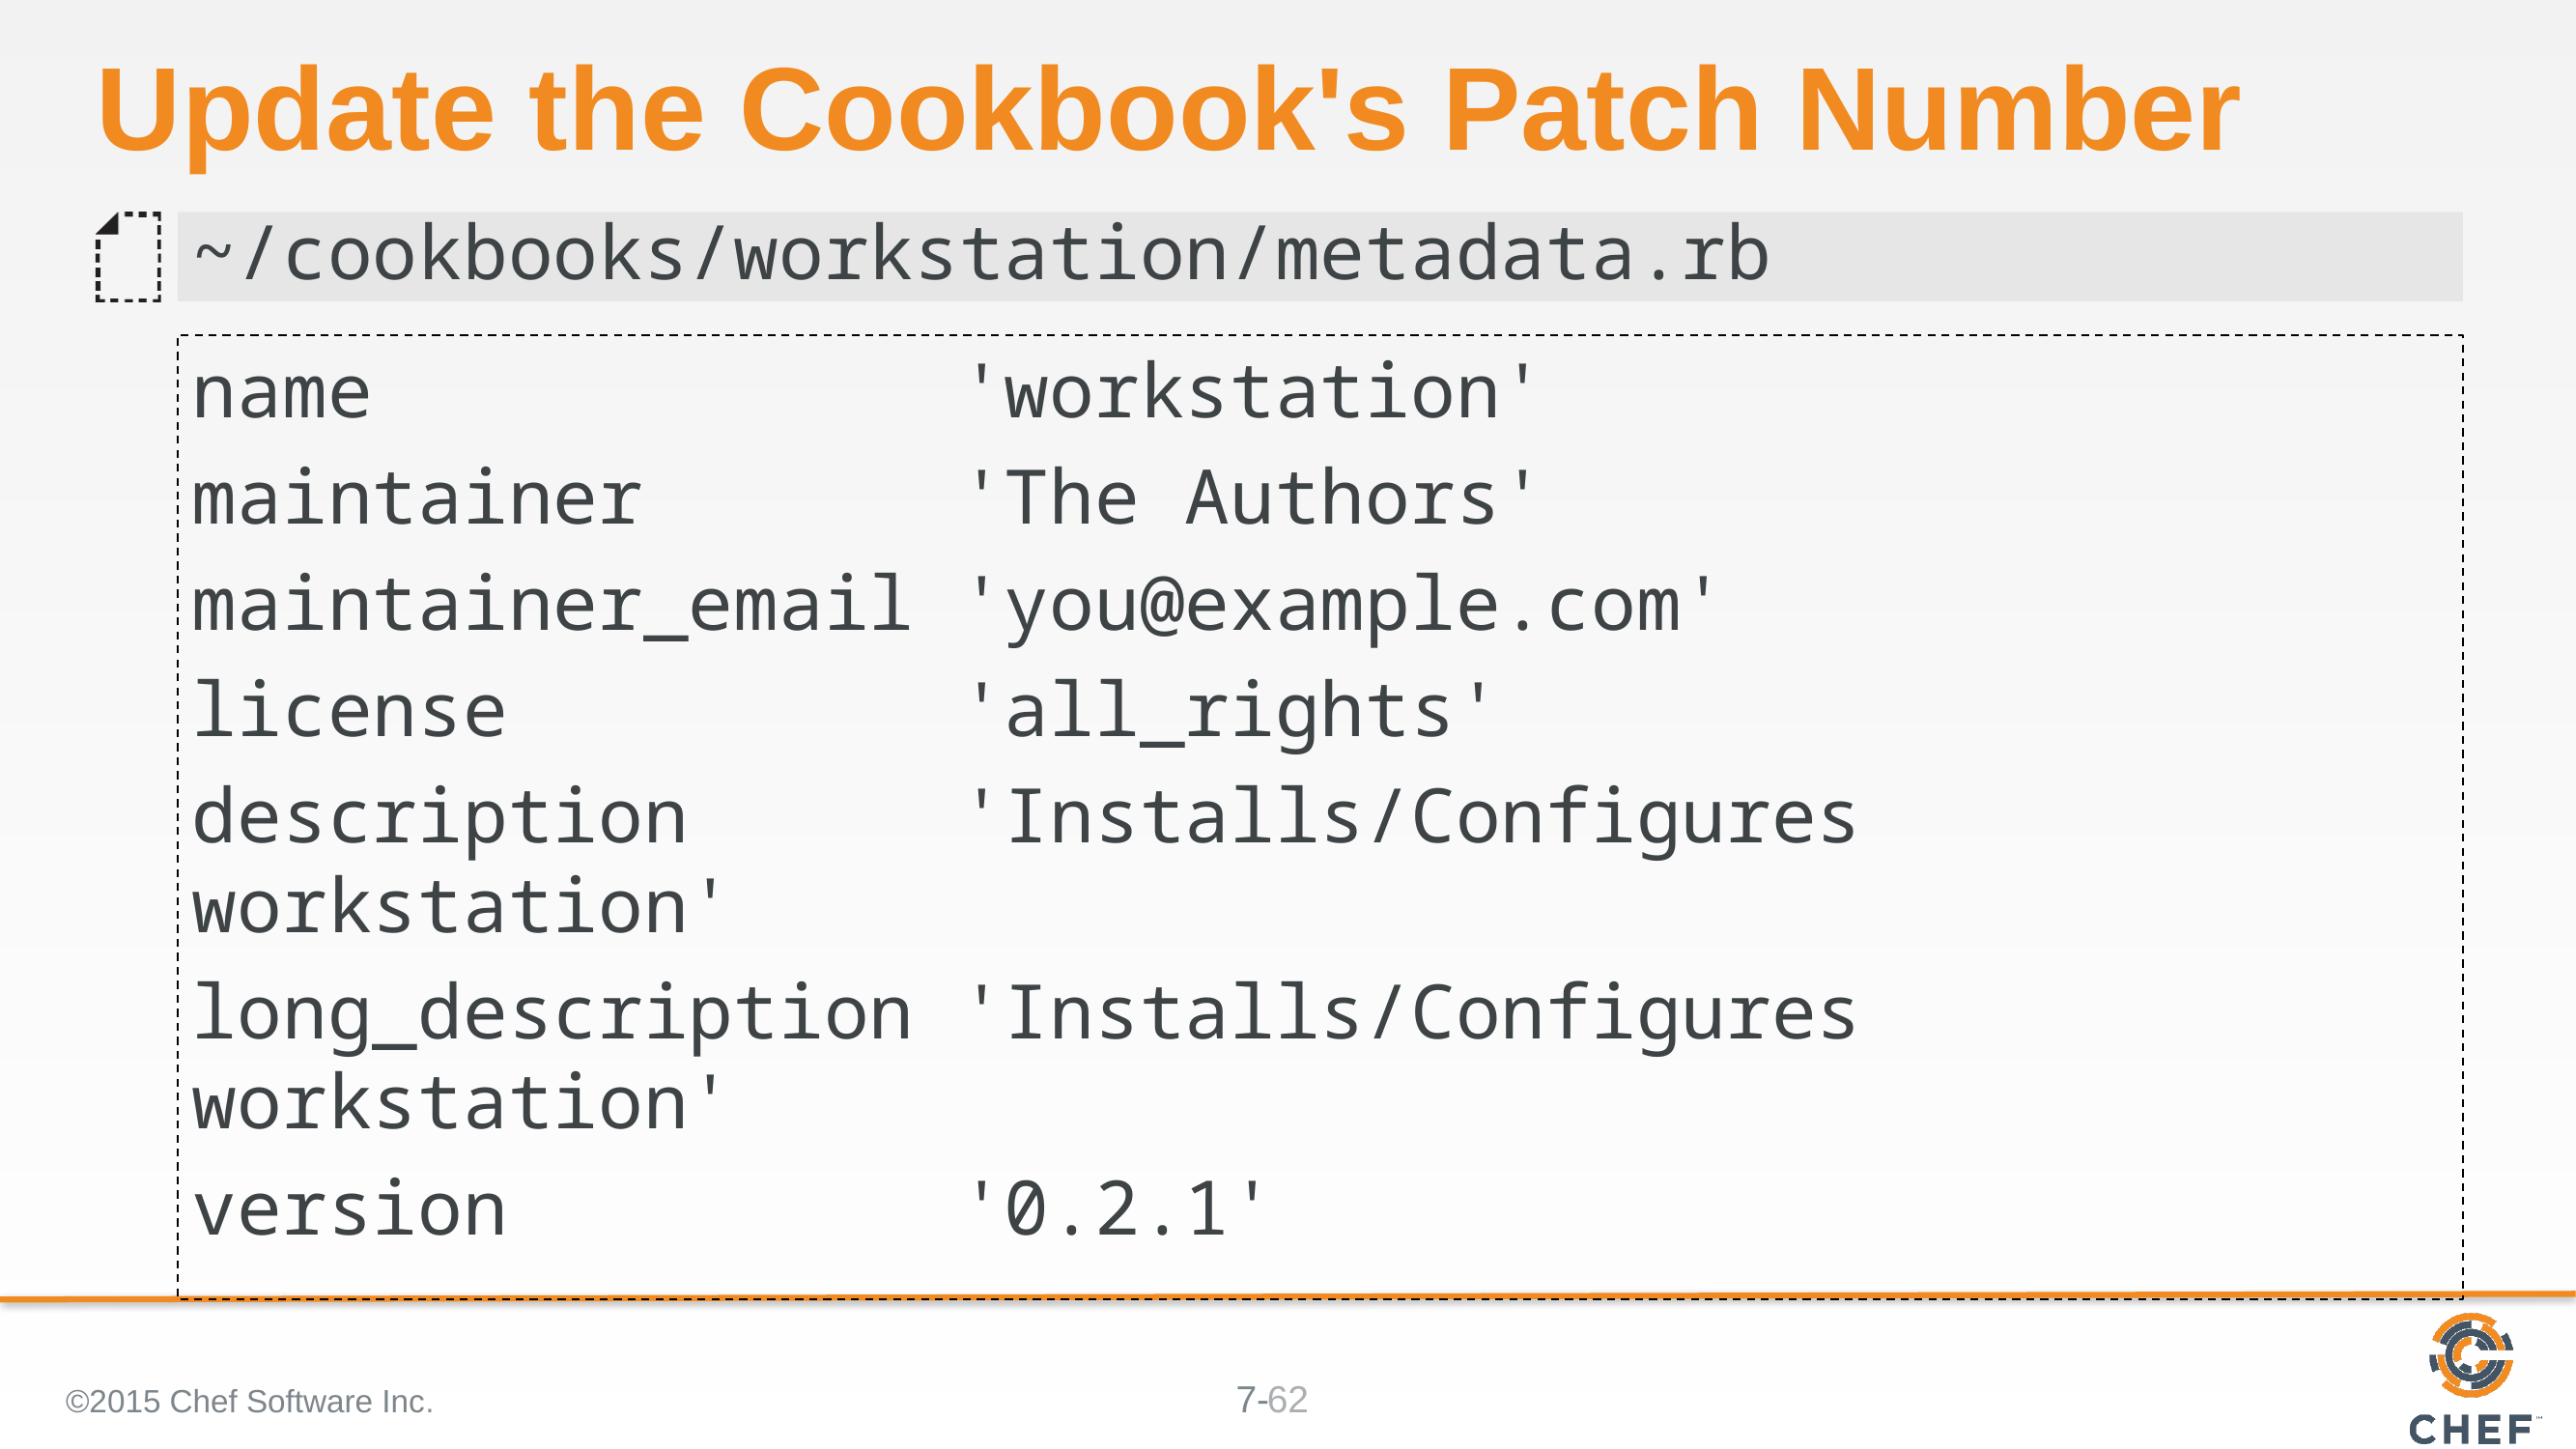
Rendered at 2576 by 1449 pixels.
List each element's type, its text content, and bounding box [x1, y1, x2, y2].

title Update the Cookbook's Patch Number [96, 48, 2463, 180]
list name 'workstation' maintainer 'The Authors' maintainer_email 'you@example.com' license 'all_rights' description 'Installs/Configures workstation' long_description 'Installs/Configures workstation' version '0.2.1' [177, 334, 2464, 1300]
picture [2399, 1297, 2550, 1449]
list ~/cookbooks/workstation/metadata.rb [177, 212, 2463, 302]
slide_number 62 [998, 1359, 1578, 1437]
footer ©2015 Chef Software Inc. [51, 1359, 952, 1440]
